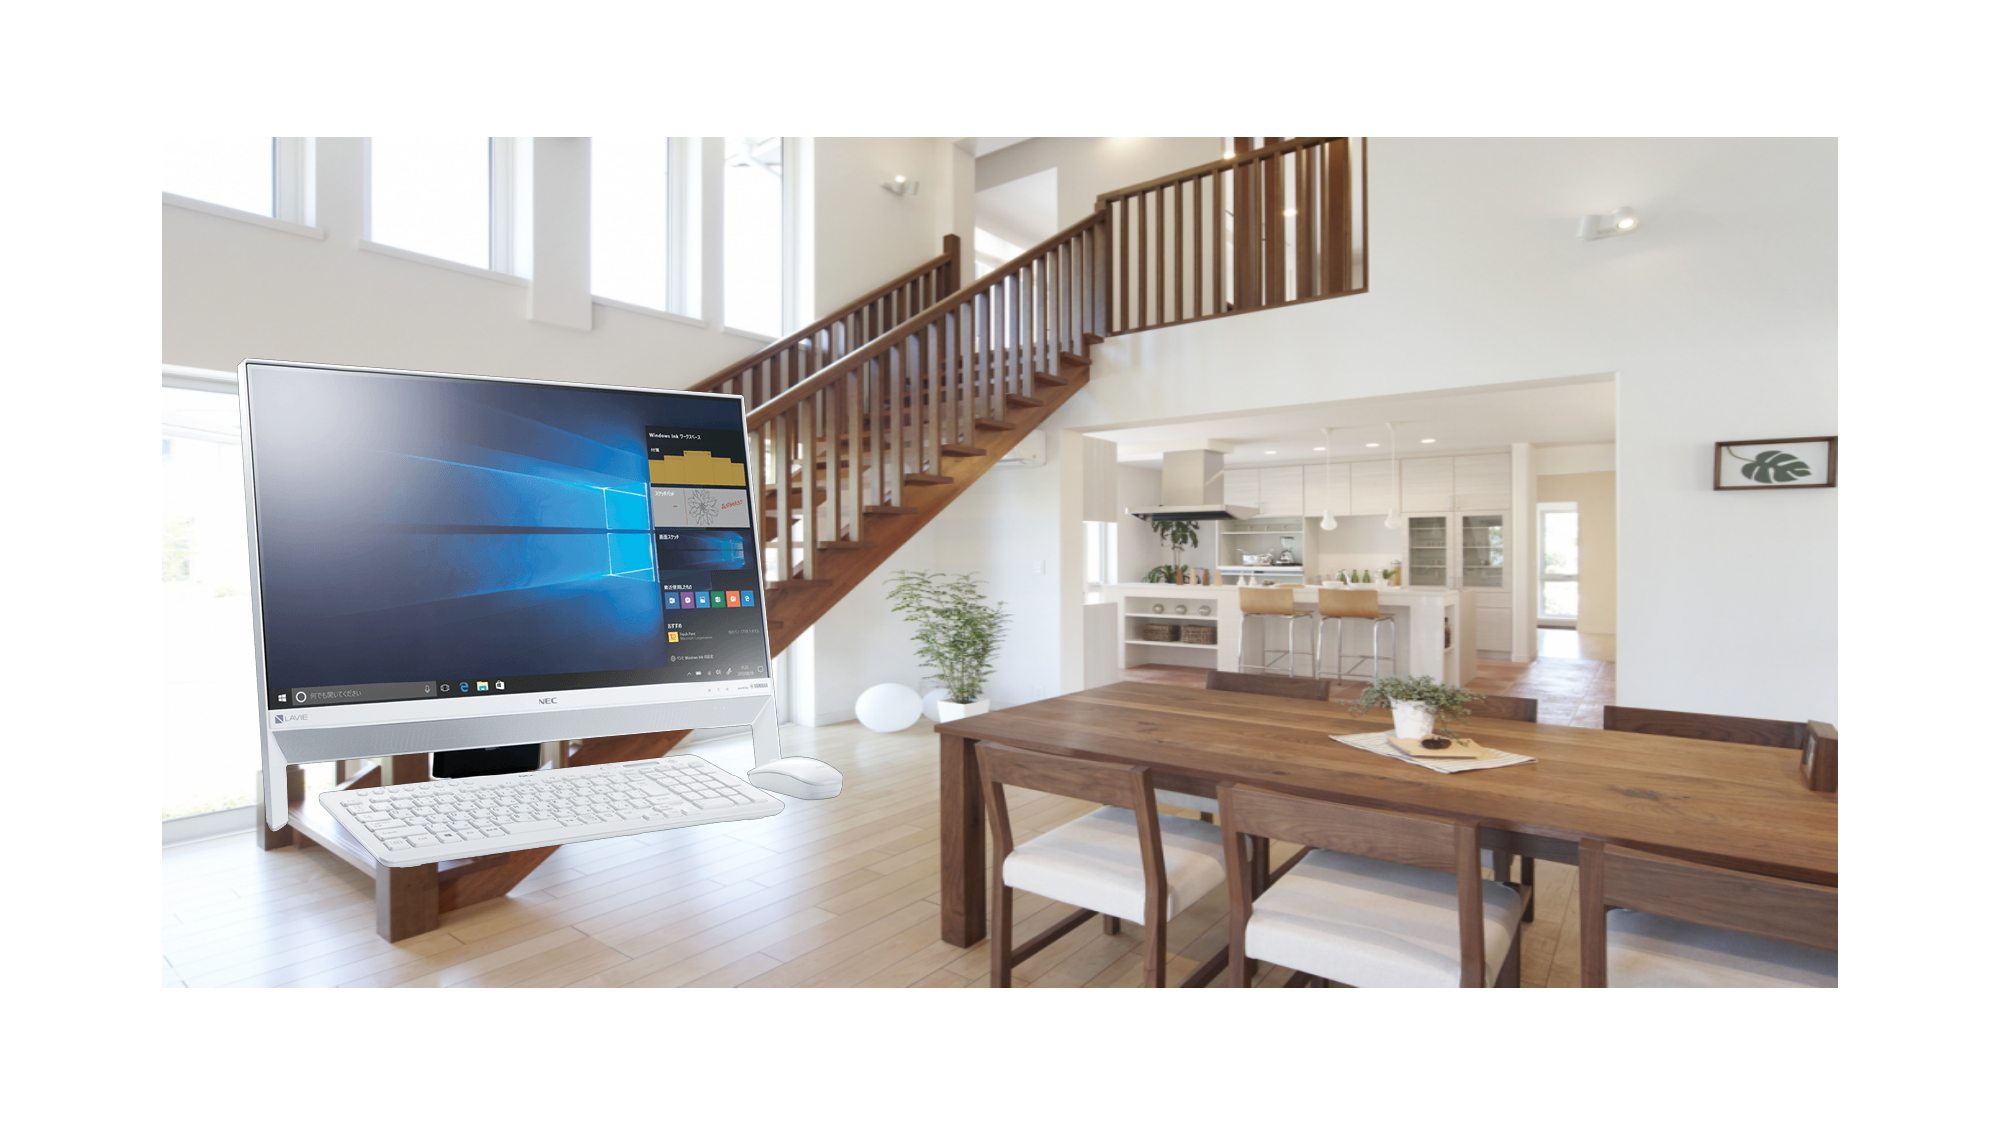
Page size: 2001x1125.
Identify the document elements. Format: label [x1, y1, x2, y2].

picture [162, 137, 1838, 988]
